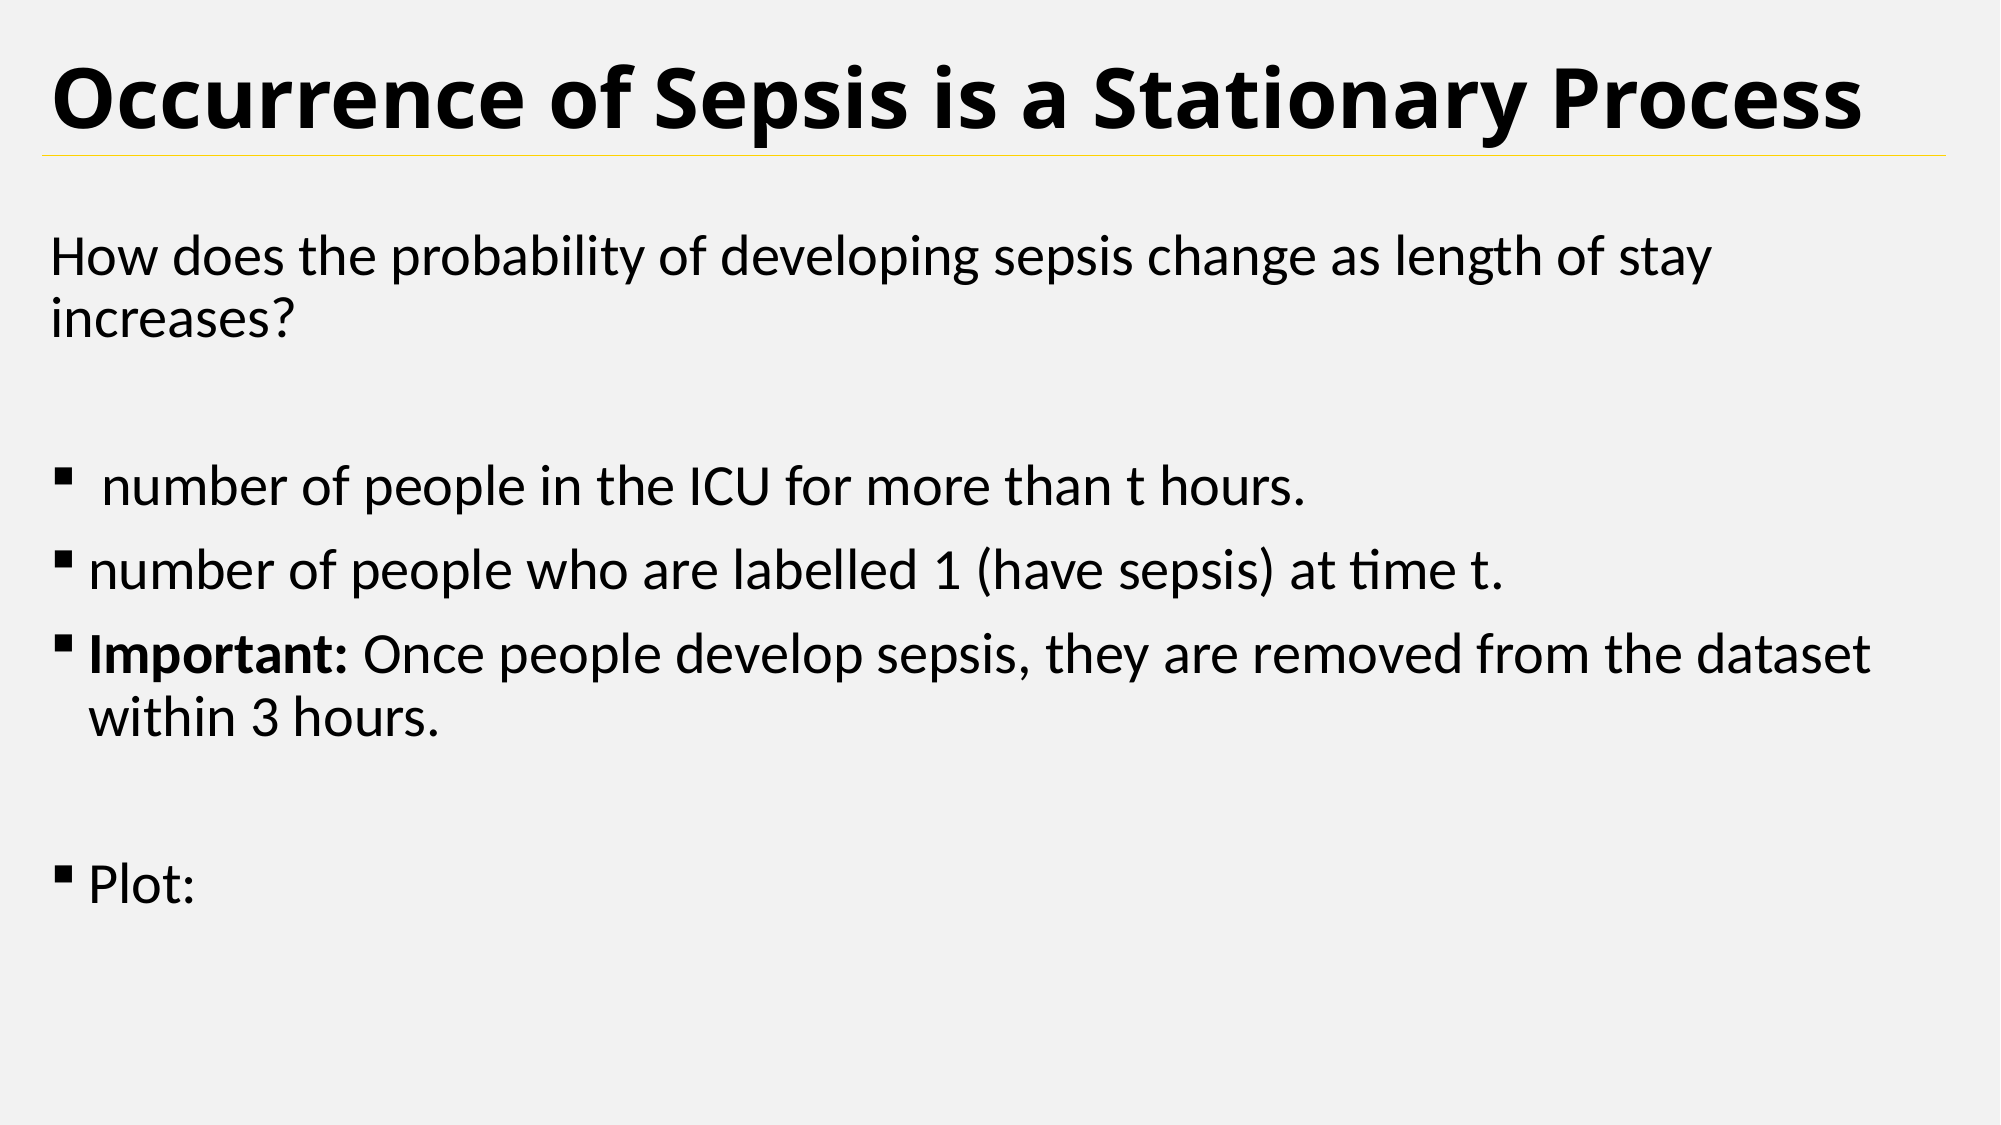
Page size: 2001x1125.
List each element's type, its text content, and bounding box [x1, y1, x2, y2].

list Occurrence of Sepsis is a Stationary Process [35, 27, 1953, 176]
